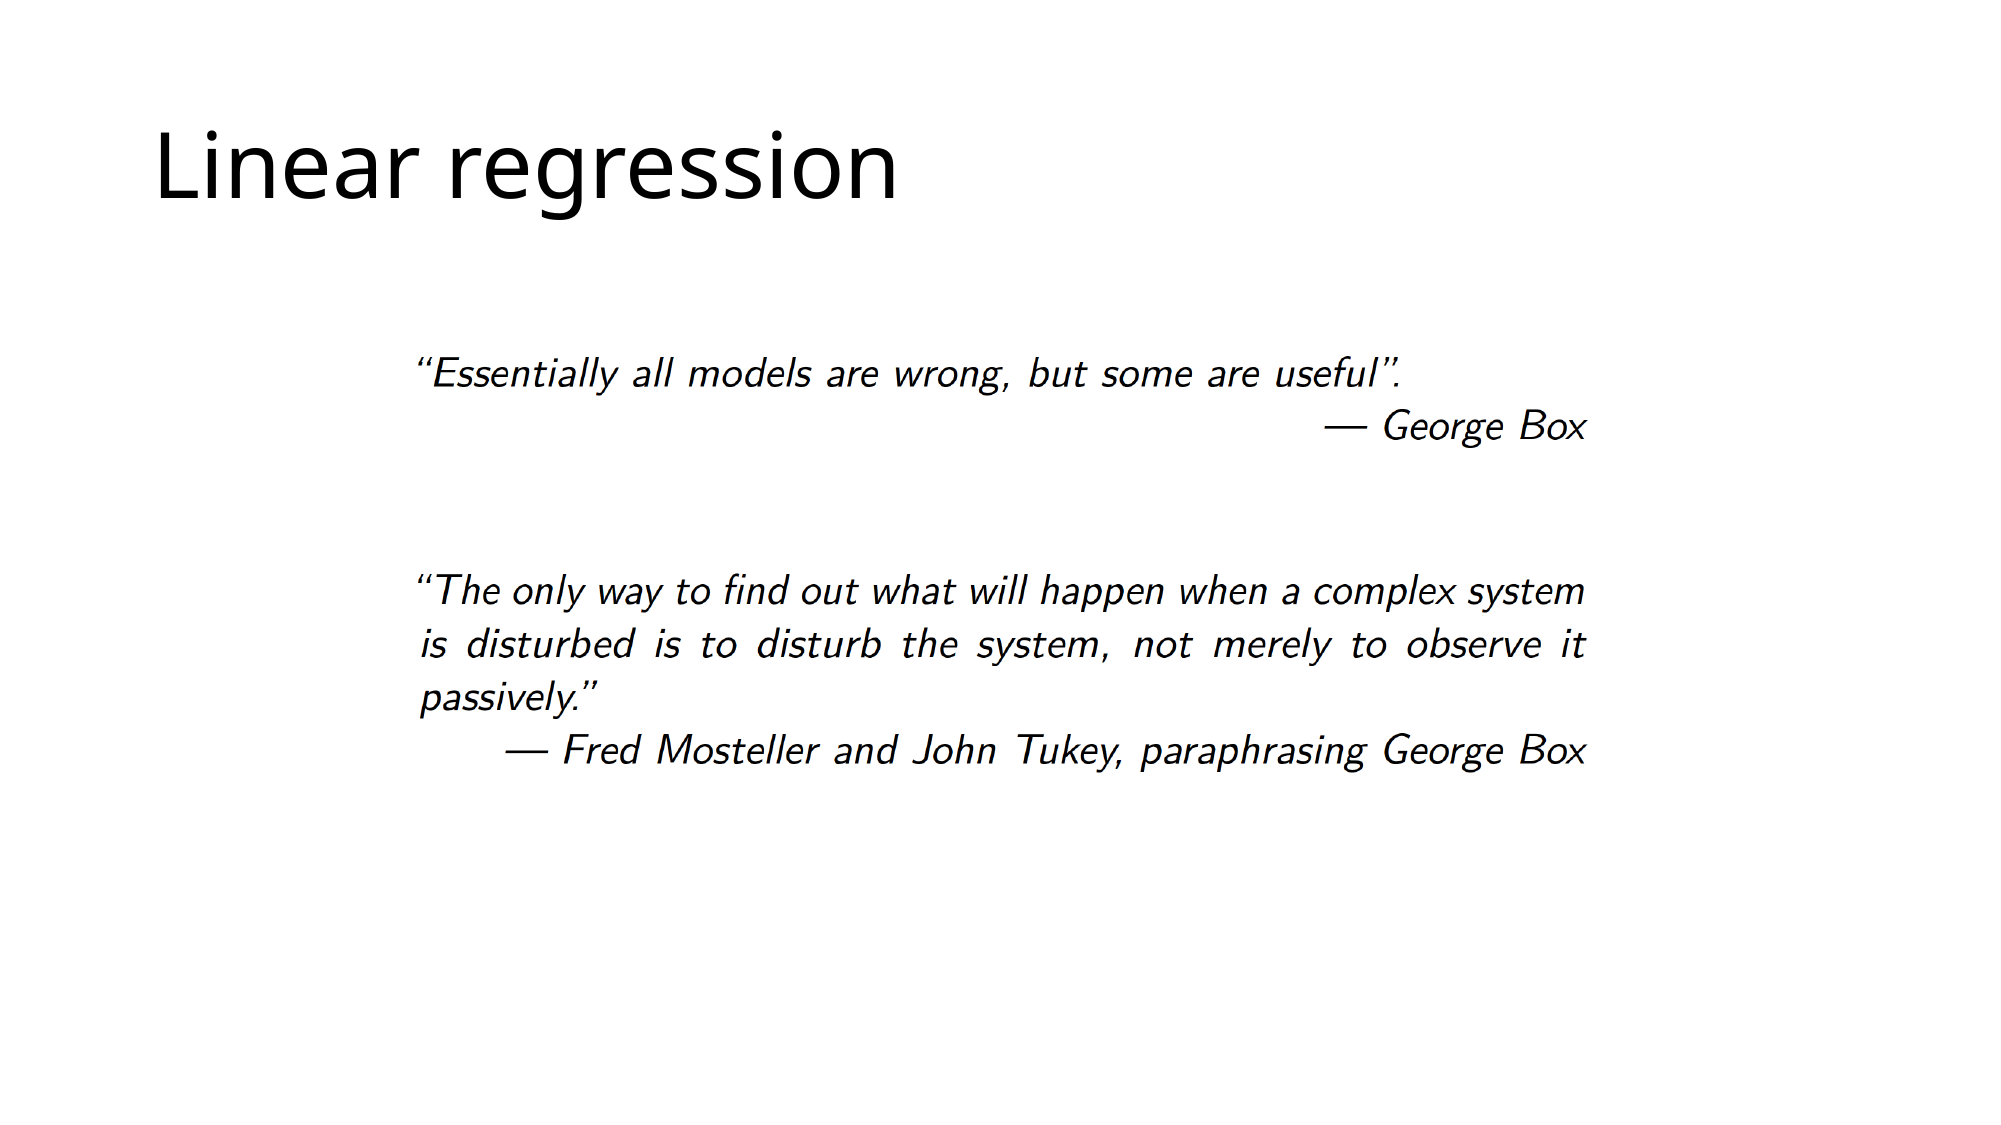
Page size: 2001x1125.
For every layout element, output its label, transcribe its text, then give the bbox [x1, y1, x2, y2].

title Linear regression [137, 59, 1863, 278]
picture [362, 325, 1638, 800]
